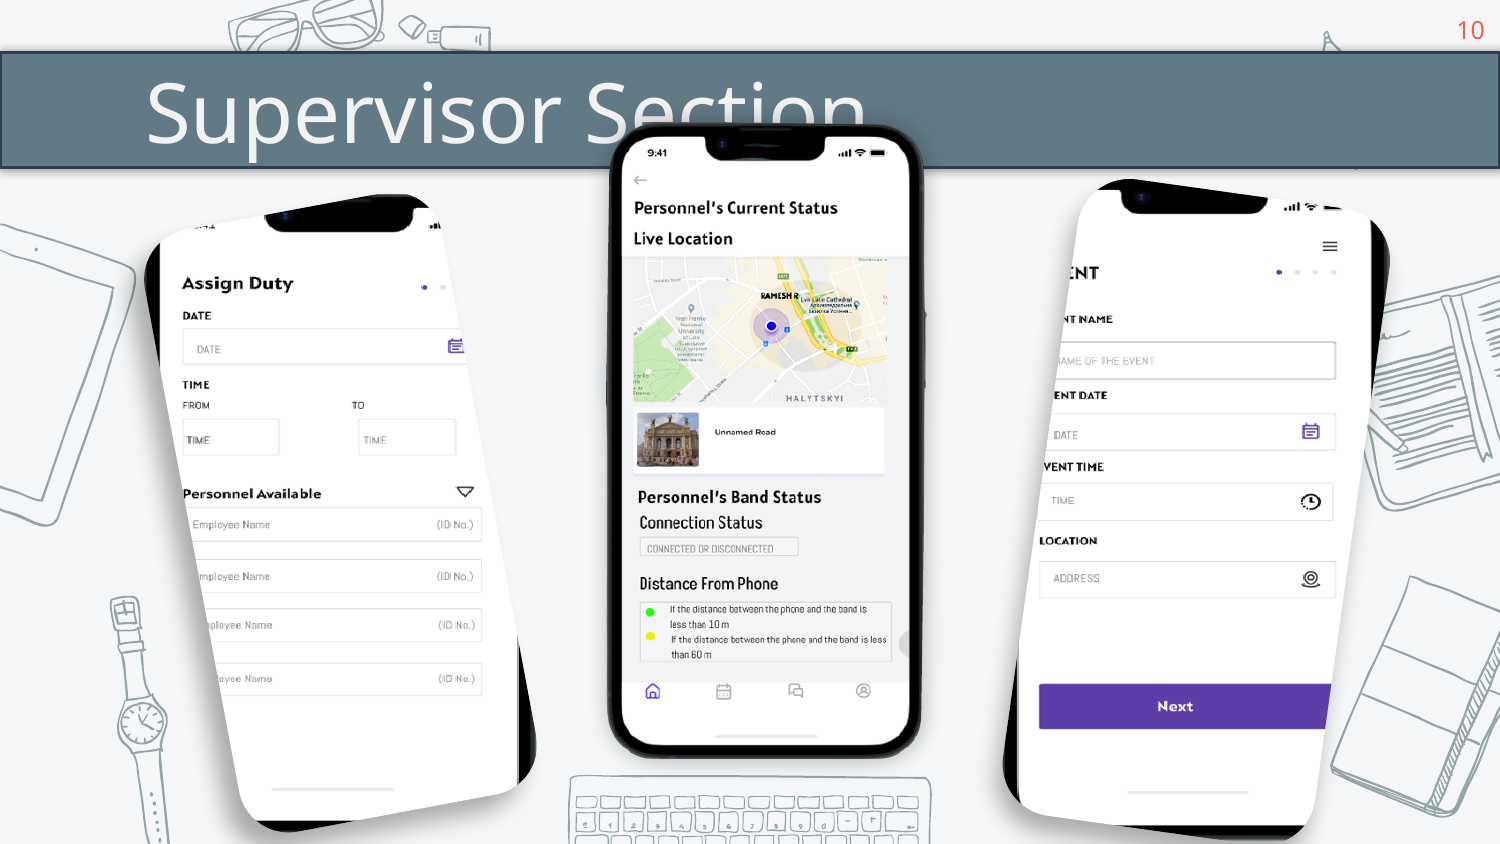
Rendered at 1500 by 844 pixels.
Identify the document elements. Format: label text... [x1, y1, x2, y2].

slide_number 10 [1435, 0, 1500, 44]
text_box Supervisor Section [0, 52, 1500, 168]
picture [144, 192, 537, 833]
picture [601, 121, 929, 769]
picture [1002, 178, 1391, 844]
